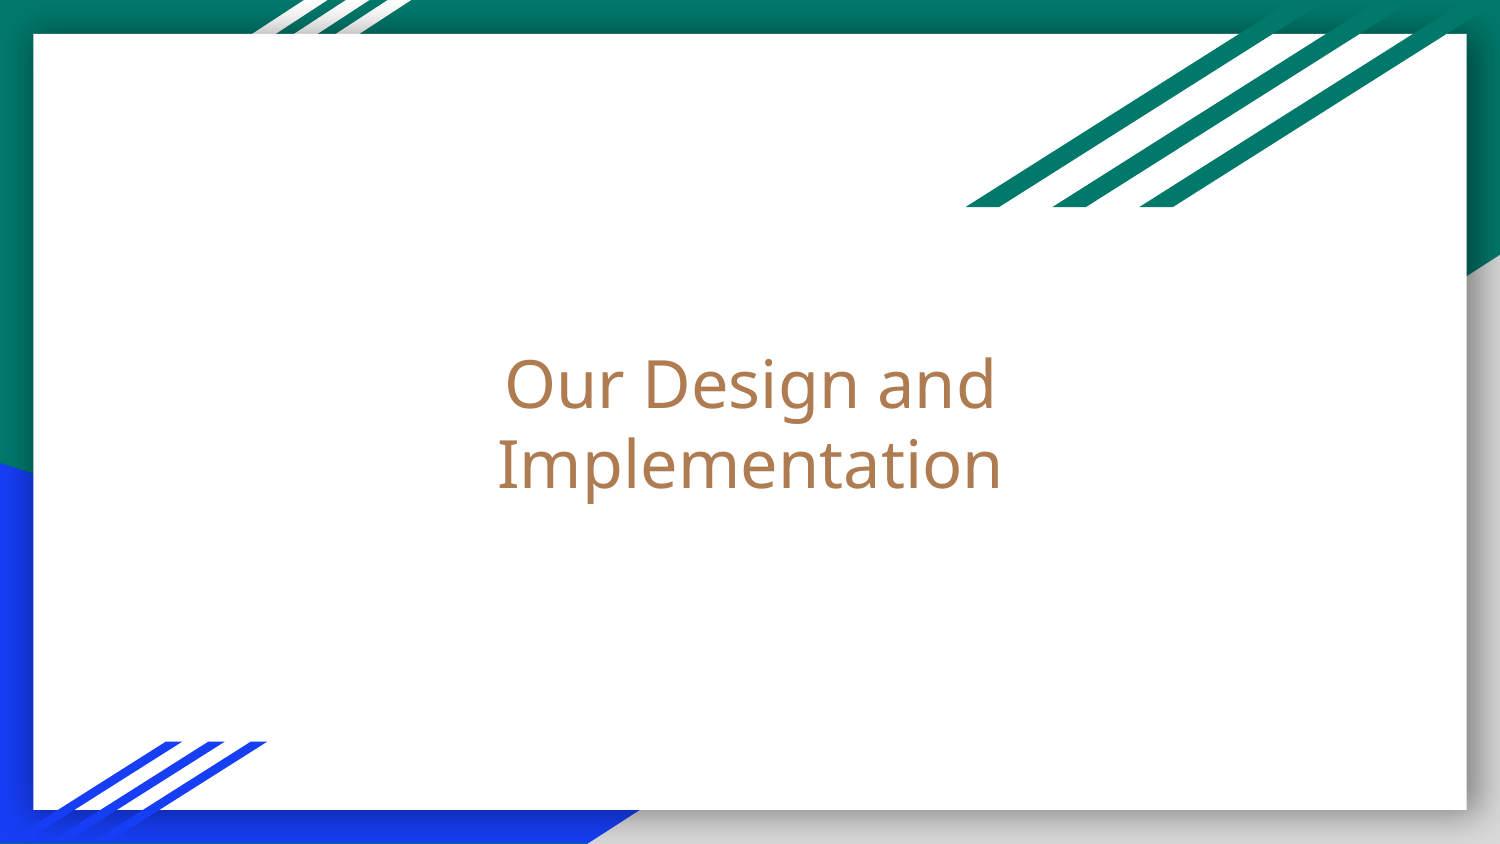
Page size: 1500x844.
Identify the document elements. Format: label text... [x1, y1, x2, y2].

title Our Design and Implementation [228, 213, 1274, 630]
